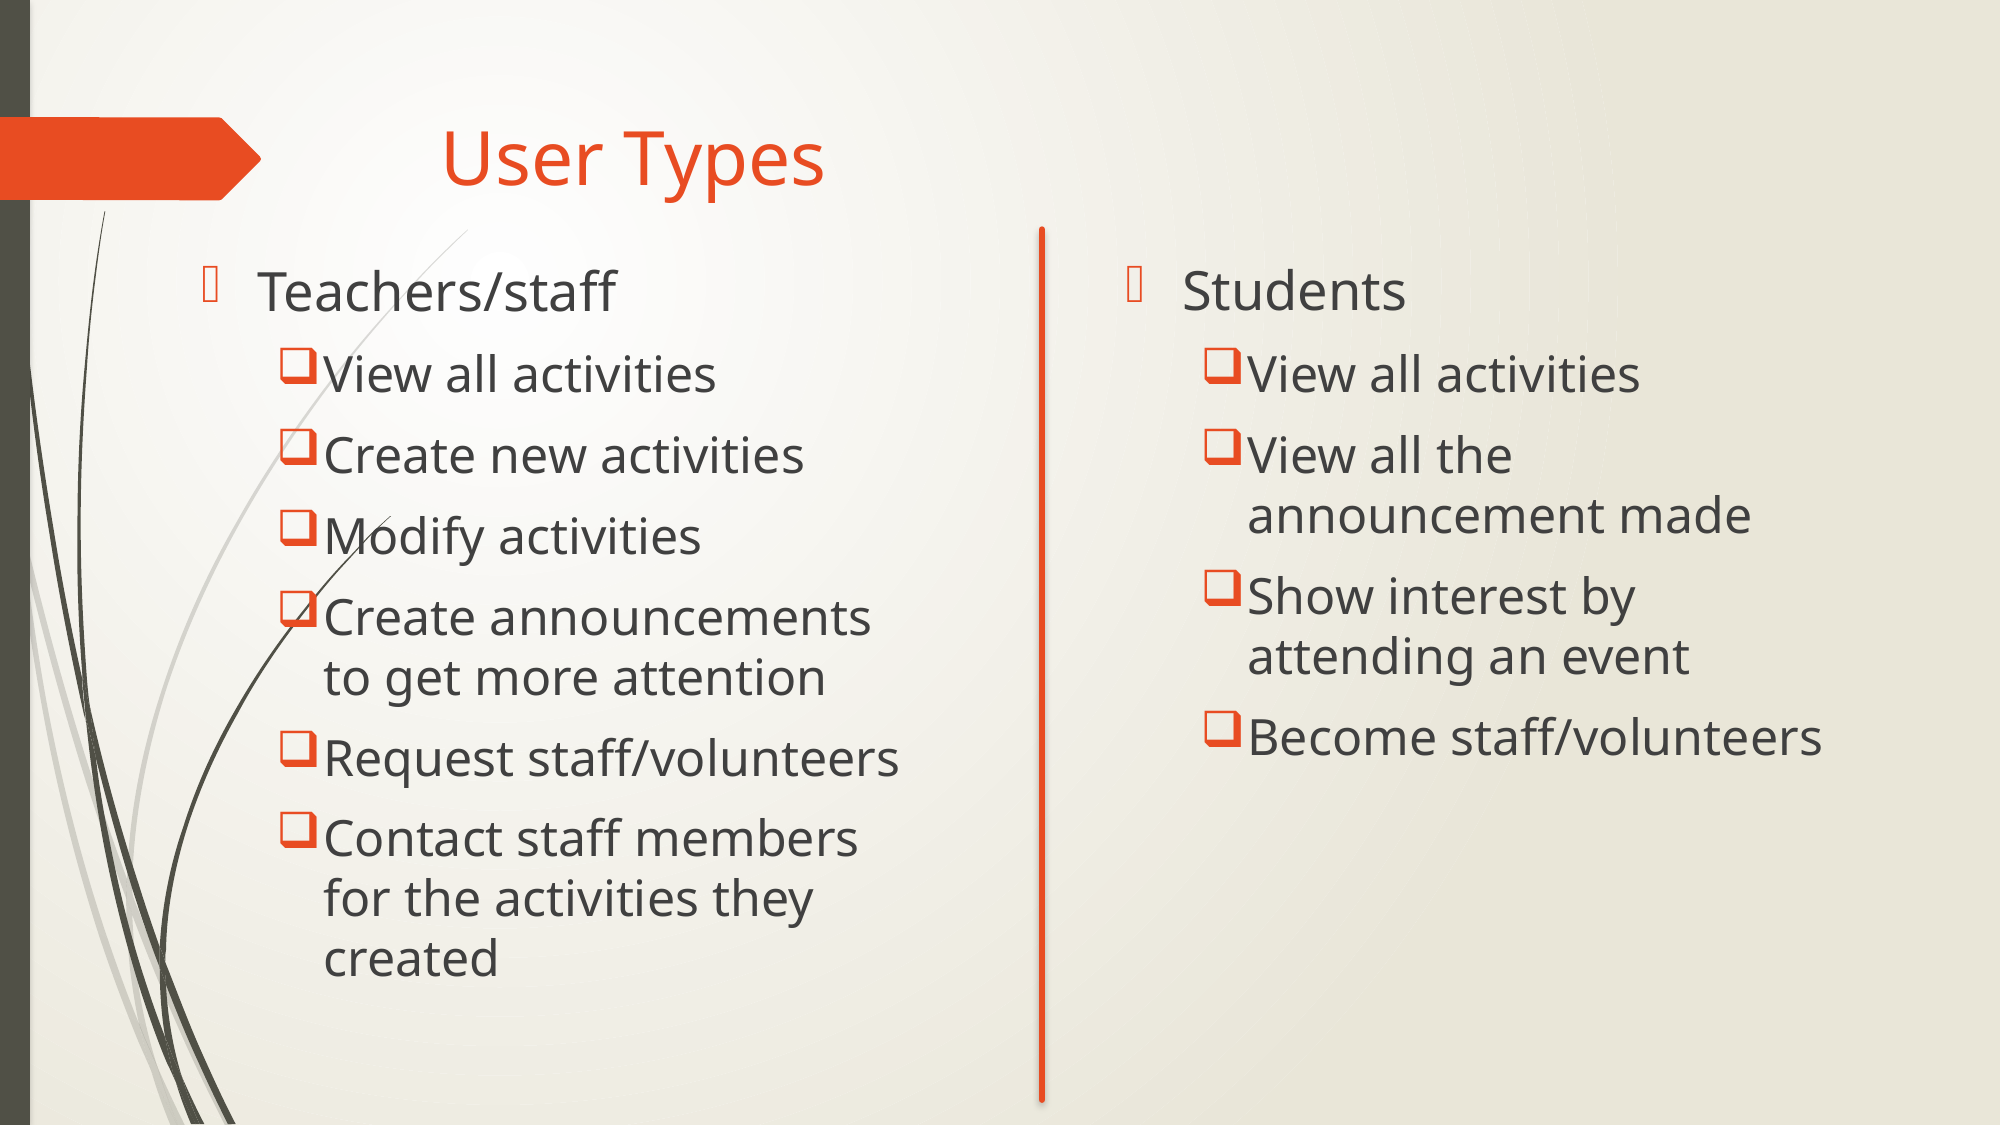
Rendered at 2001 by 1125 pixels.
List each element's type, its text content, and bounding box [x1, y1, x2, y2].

text_box Students View all activities View all the announcement made Show interest by attending an event Become staff/volunteers [1110, 249, 1867, 1023]
title User Types [425, 102, 1888, 313]
list Teachers/staff View all activities Create new activities Modify activities Create announcements to get more attention Request staff/volunteers Contact staff members for the activities they created [186, 249, 943, 1023]
